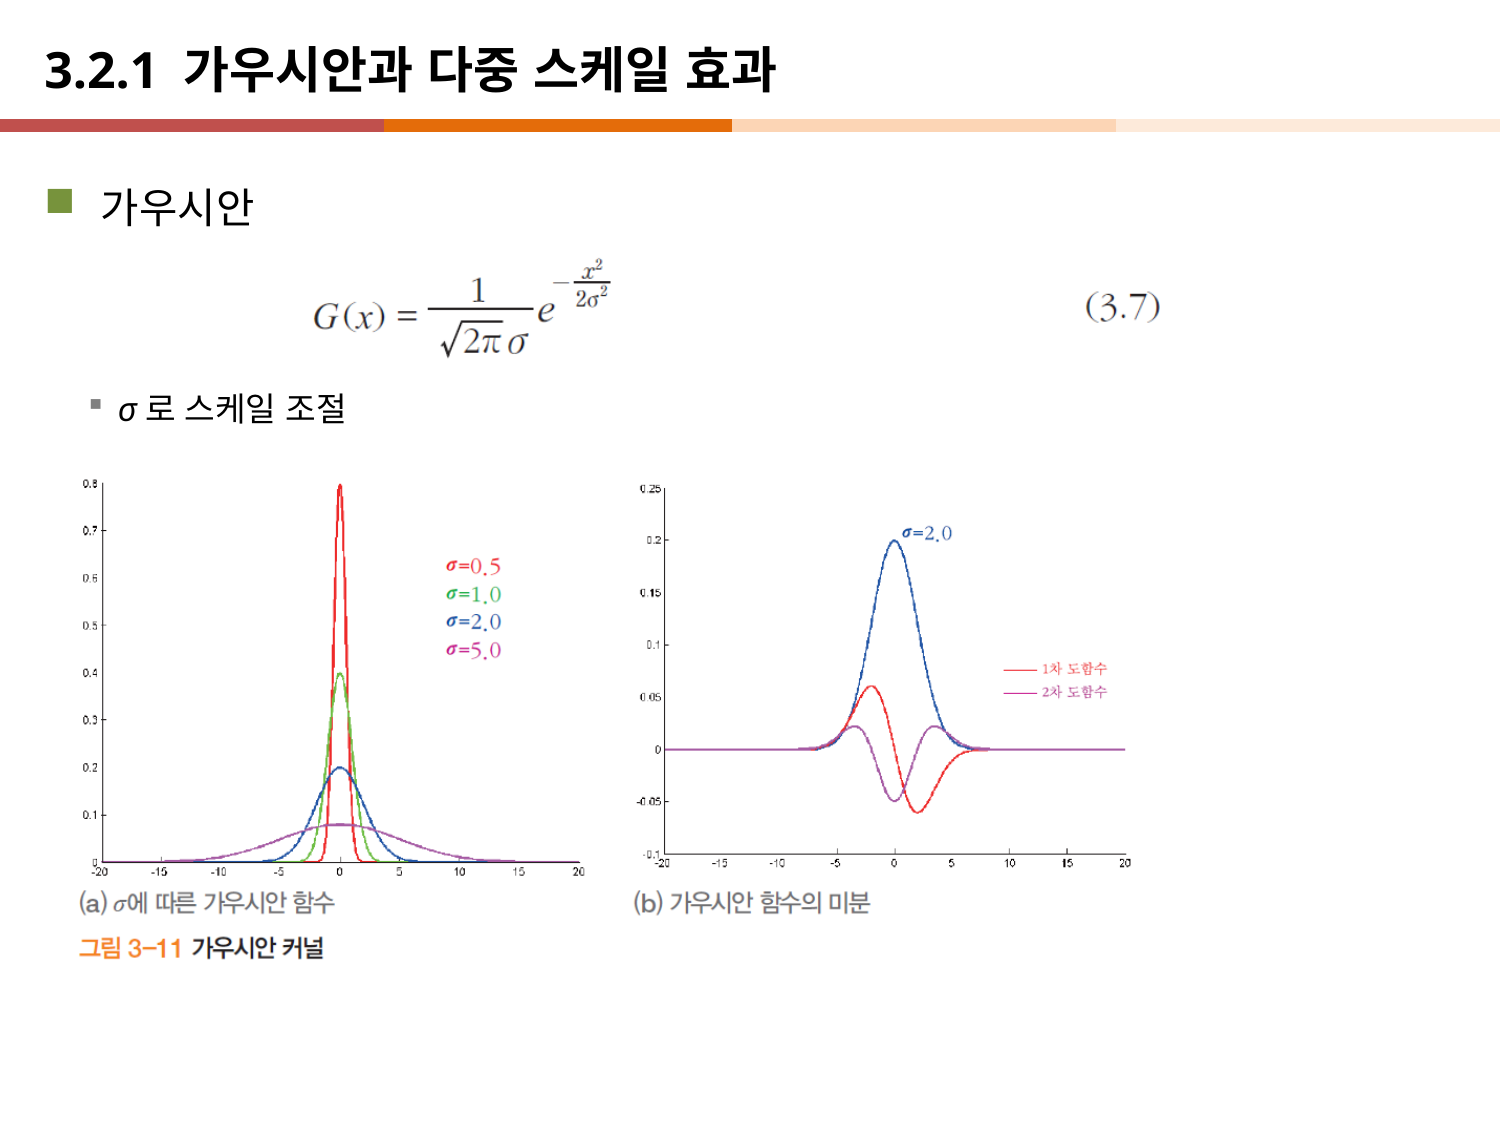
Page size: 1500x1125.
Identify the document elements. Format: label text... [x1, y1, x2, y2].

title 3.2.1 가우시안과 다중 스케일 효과 [29, 23, 1270, 114]
list 가우시안 σ로 스케일 조절 [29, 148, 1471, 1083]
picture [76, 467, 1142, 965]
picture [298, 243, 1176, 376]
